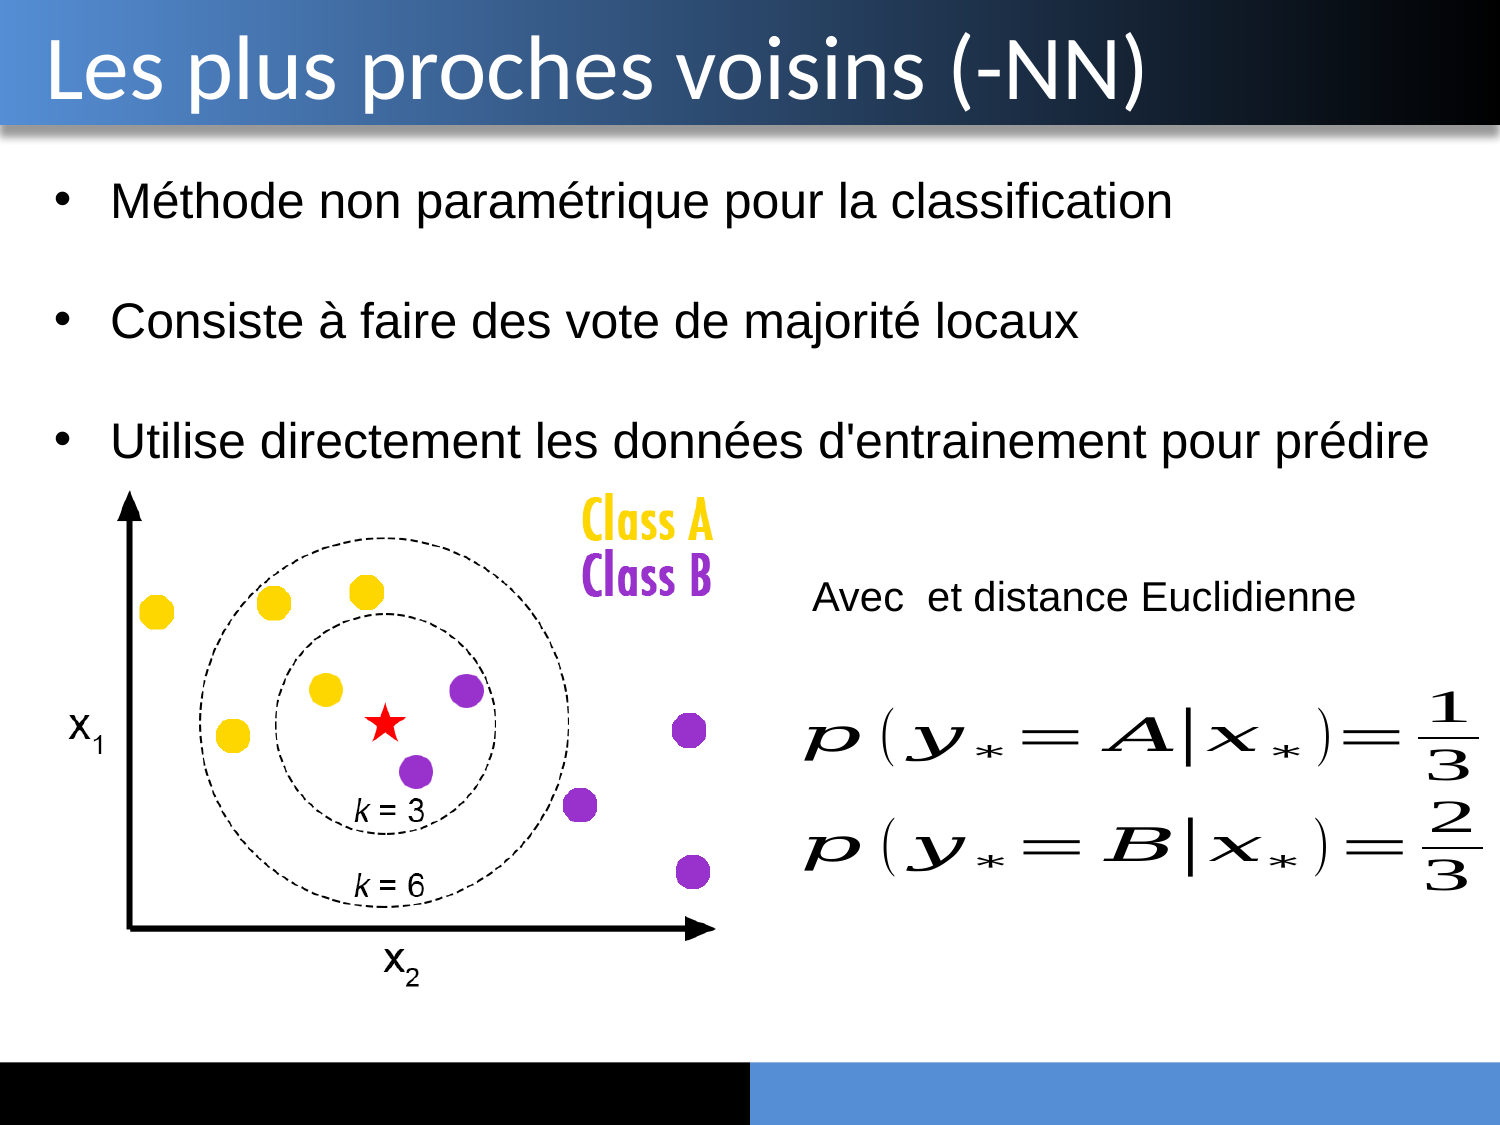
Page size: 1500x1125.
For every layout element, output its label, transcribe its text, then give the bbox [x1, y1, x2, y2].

text_box Méthode non paramétrique pour la classification Consiste à faire des vote de majorité locaux Utilise directement les données d'entrainement pour prédire [39, 160, 1460, 476]
picture [39, 455, 761, 997]
